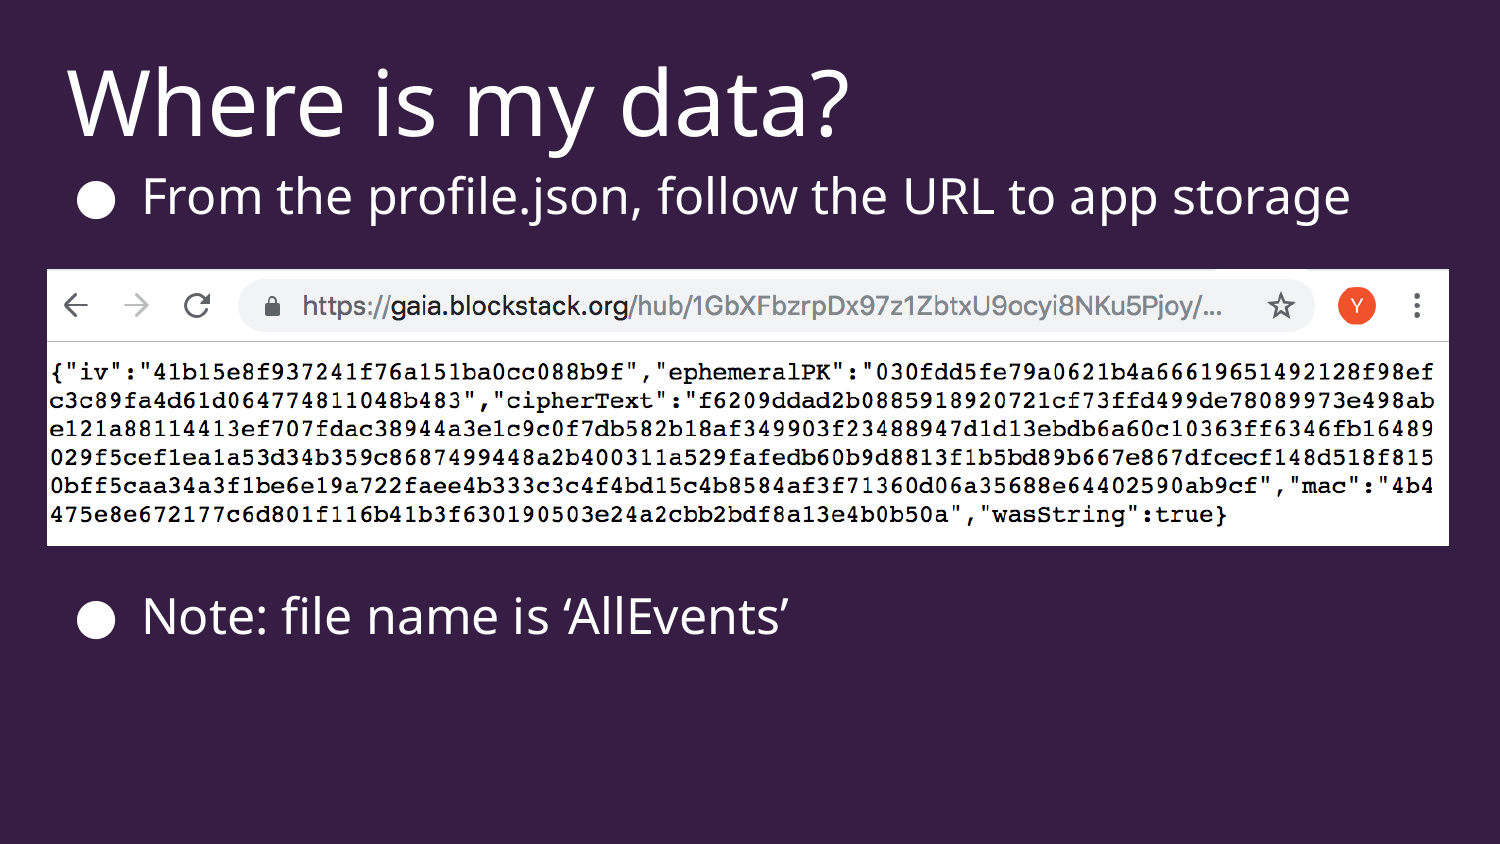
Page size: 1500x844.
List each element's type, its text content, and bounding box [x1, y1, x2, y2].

list From the profile.json, follow the URL to app storage Note: file name is ‘AllEvents’ [51, 149, 1449, 269]
title Where is my data? [51, 29, 1449, 124]
list From the profile.json, follow the URL to app storage Note: file name is ‘AllEvents’ [51, 553, 1449, 781]
picture [47, 269, 1450, 546]
